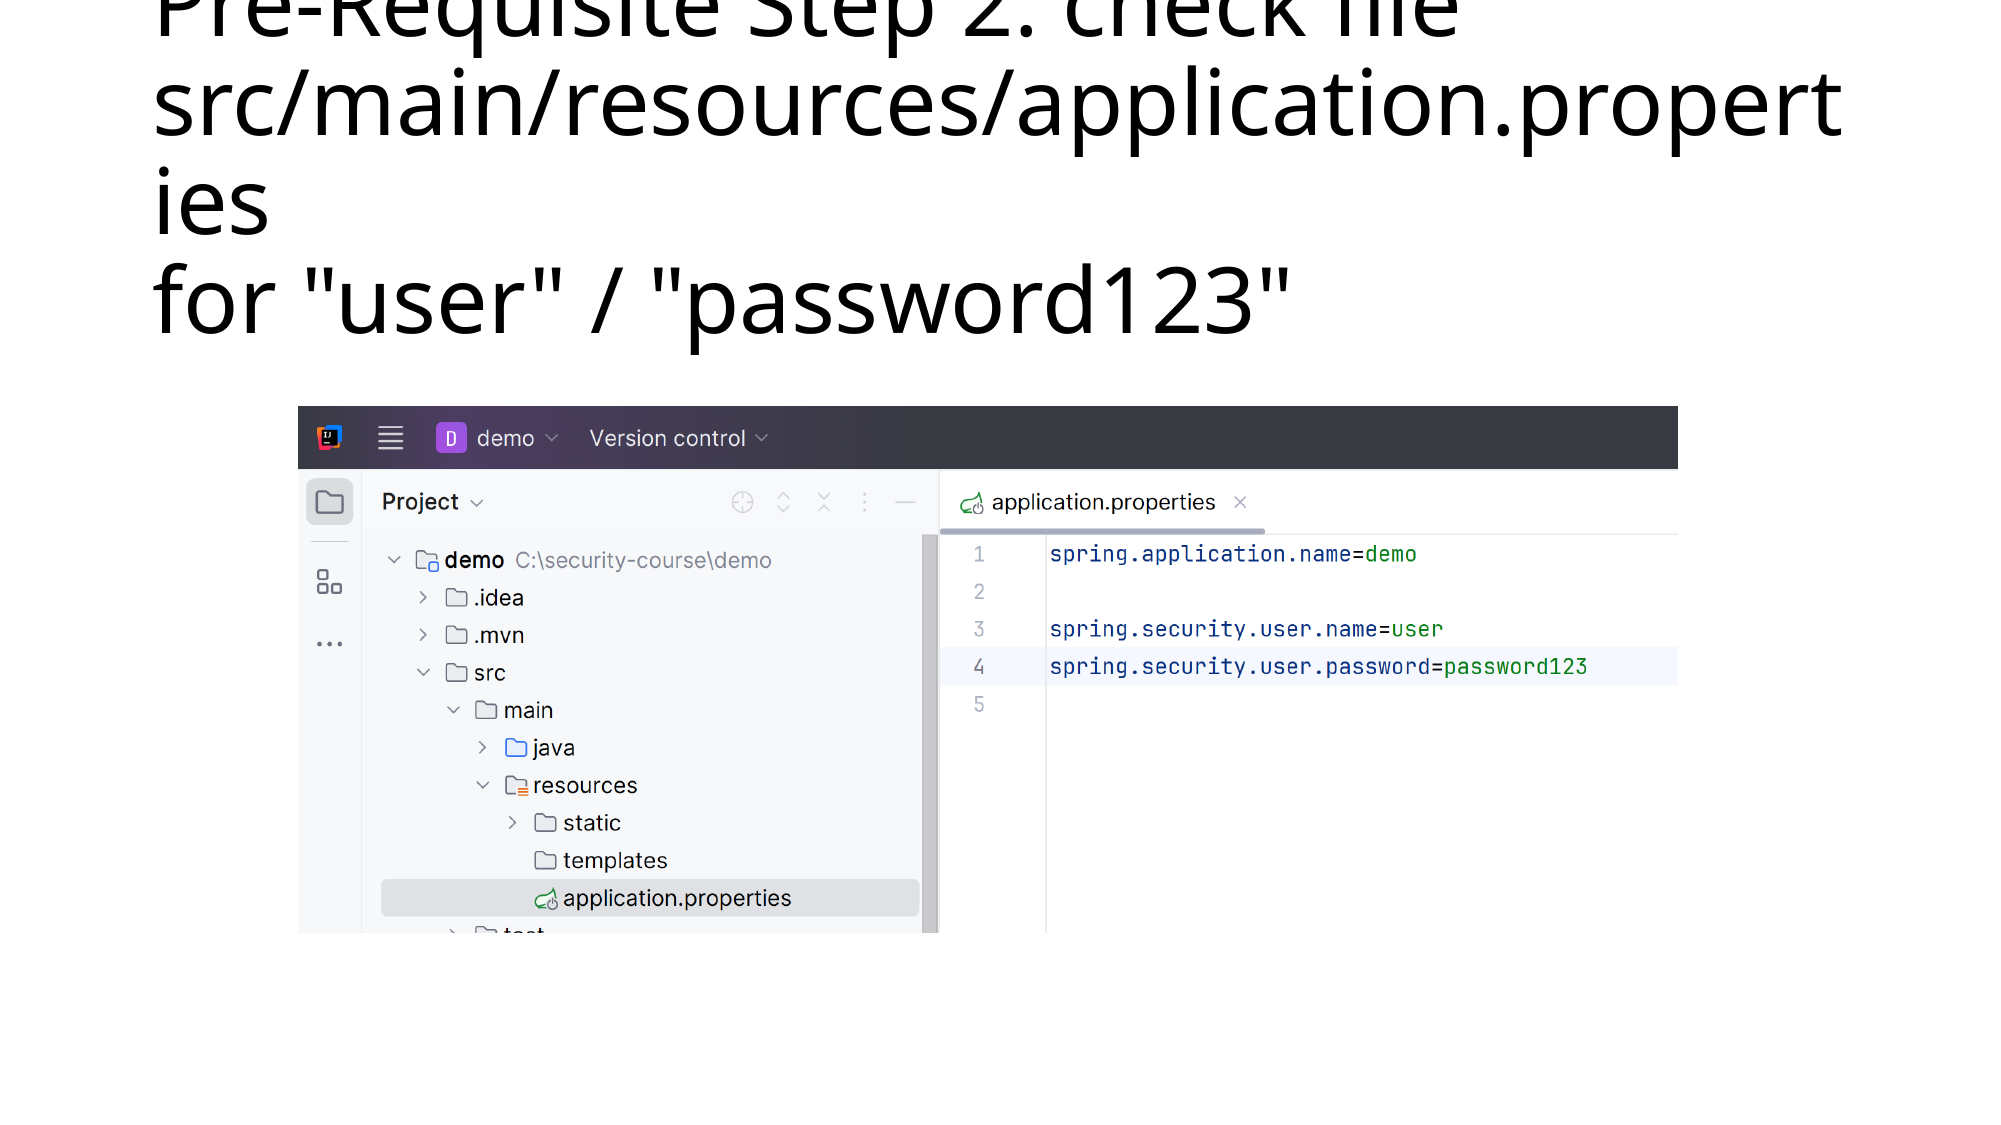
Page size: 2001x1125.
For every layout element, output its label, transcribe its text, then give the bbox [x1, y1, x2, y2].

title Pre-Requisite Step 2: check file src/main/resources/application.properties for "user" / "password123" [137, 0, 1863, 311]
picture [298, 406, 1678, 933]
